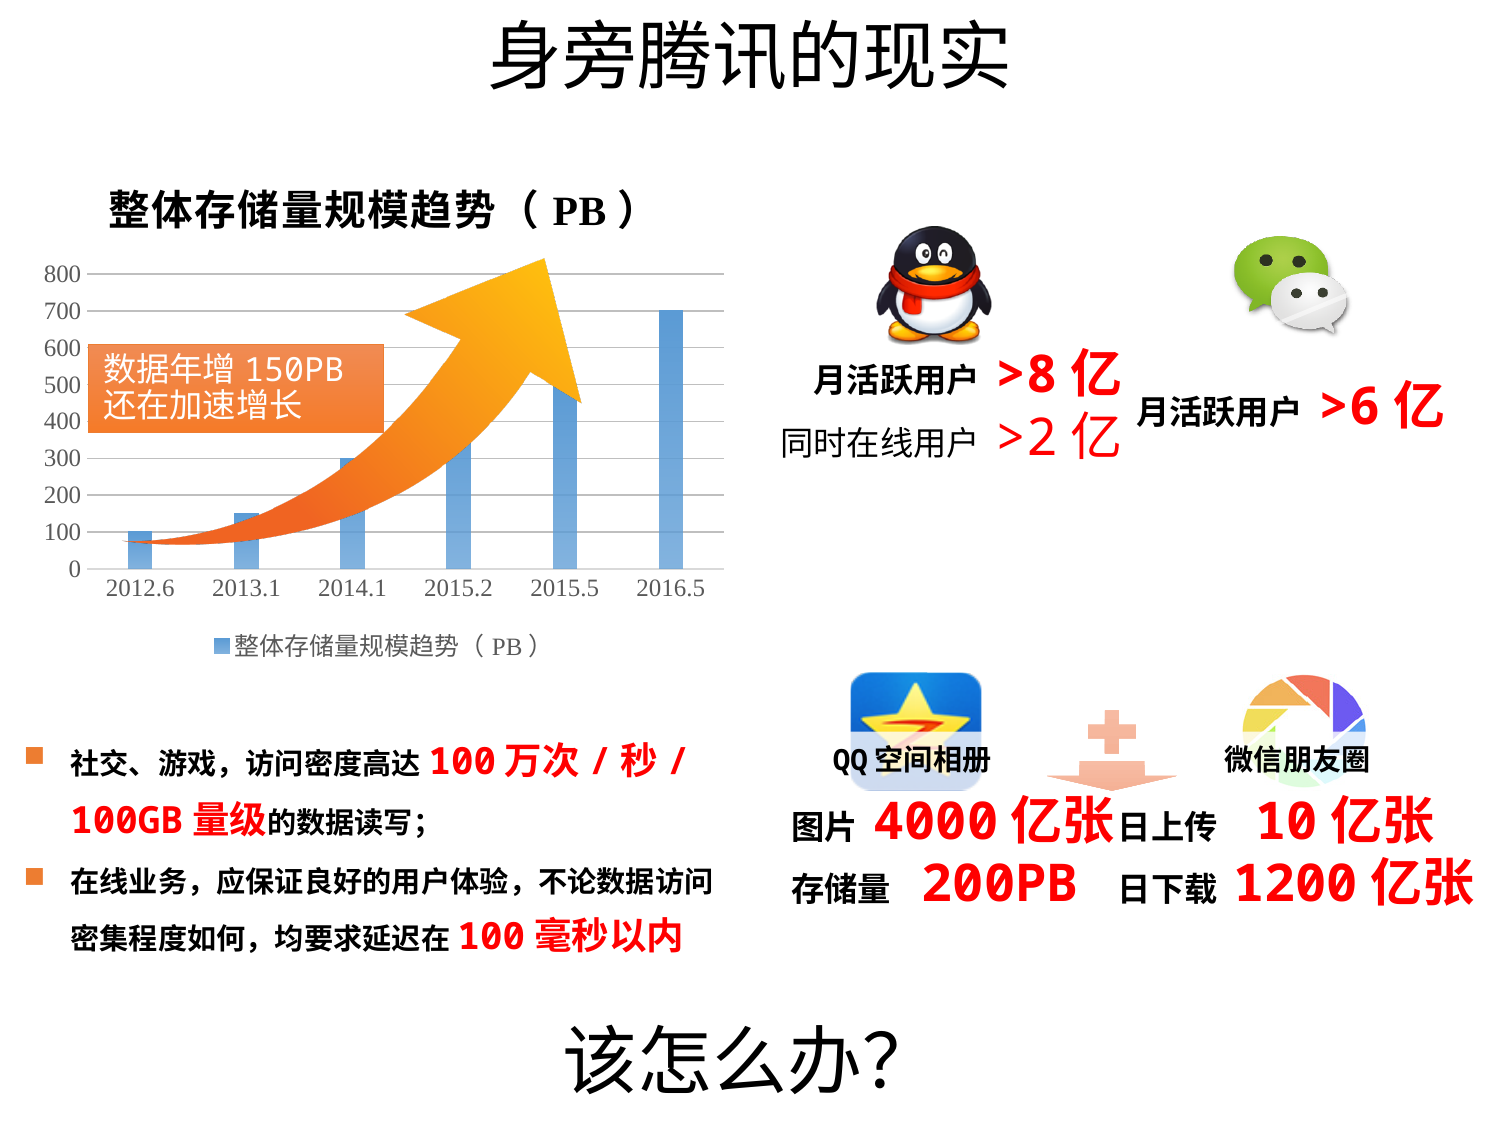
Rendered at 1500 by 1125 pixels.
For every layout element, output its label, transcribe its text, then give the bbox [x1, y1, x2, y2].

text_box 身旁腾讯的现实 [0, 0, 1500, 118]
chart [29, 149, 739, 670]
title 课程背景 [103, 118, 1397, 226]
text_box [738, 226, 1454, 463]
text_box 社交、游戏，访问密度高达100万次/秒/100GB量级的数据读写； 在线业务，应保证良好的用户体验，不论数据访问密集程度如何，均要求延迟在100毫秒以内 [17, 663, 733, 1018]
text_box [785, 672, 1472, 909]
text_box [88, 255, 585, 551]
list 该怎么办？ [0, 1003, 1500, 1125]
